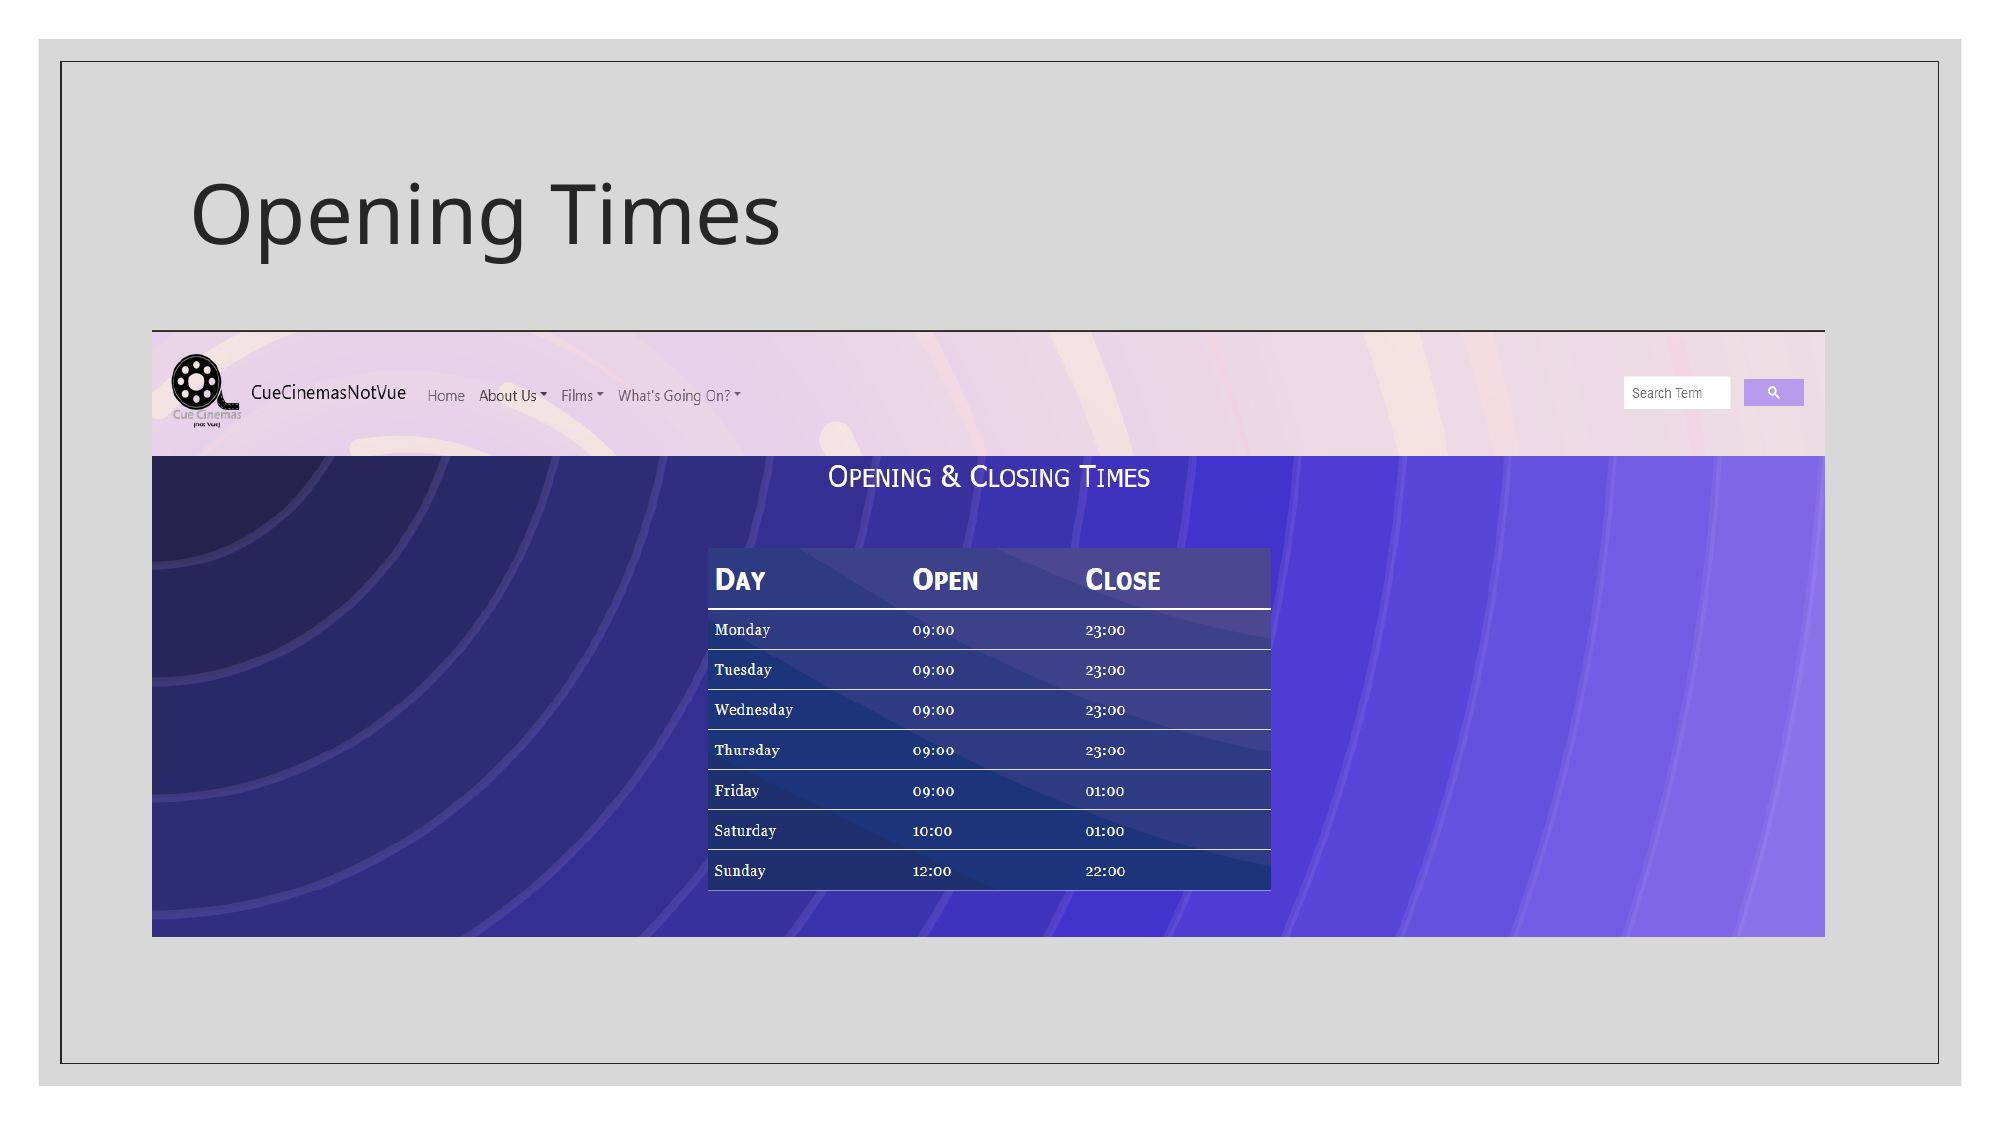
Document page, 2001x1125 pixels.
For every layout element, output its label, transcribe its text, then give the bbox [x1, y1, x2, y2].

title Opening Times [174, 105, 1825, 325]
picture [152, 330, 1826, 937]
